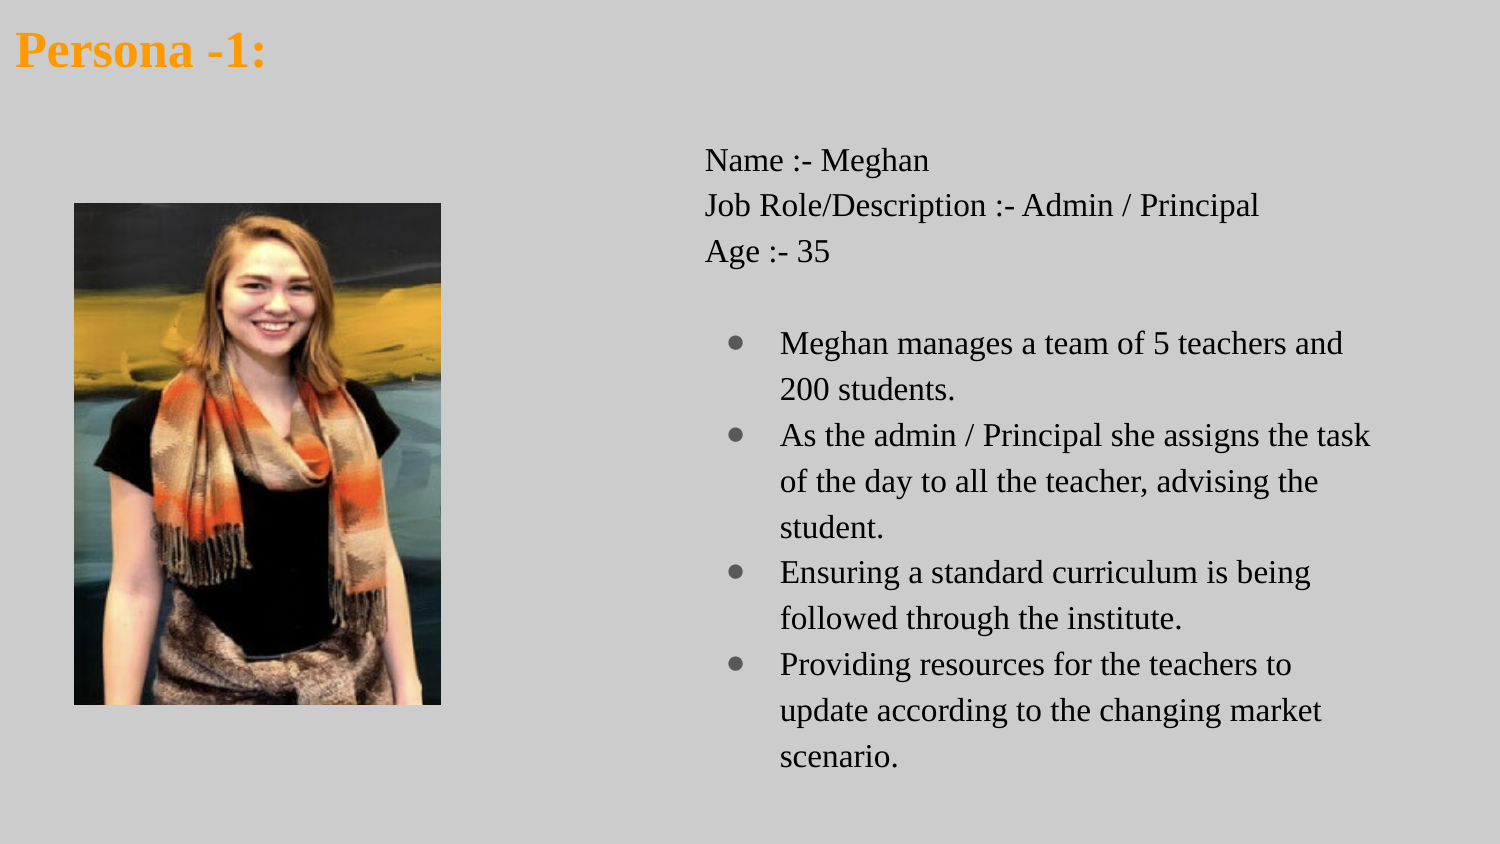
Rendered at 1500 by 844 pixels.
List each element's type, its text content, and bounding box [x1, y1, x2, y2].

picture [74, 203, 441, 706]
text_box Persona -1: [0, 0, 318, 93]
text_box Name :- Meghan Job Role/Description :- Admin / Principal Age :- 35 Meghan manages a team of 5 teachers and 200 students. As the admin / Principal she assigns the task of the day to all the teacher, advising the student. Ensuring a standard curriculum is being followed through the institute. Providing resources for the teachers to update according to the changing market scenario. [689, 116, 1394, 790]
